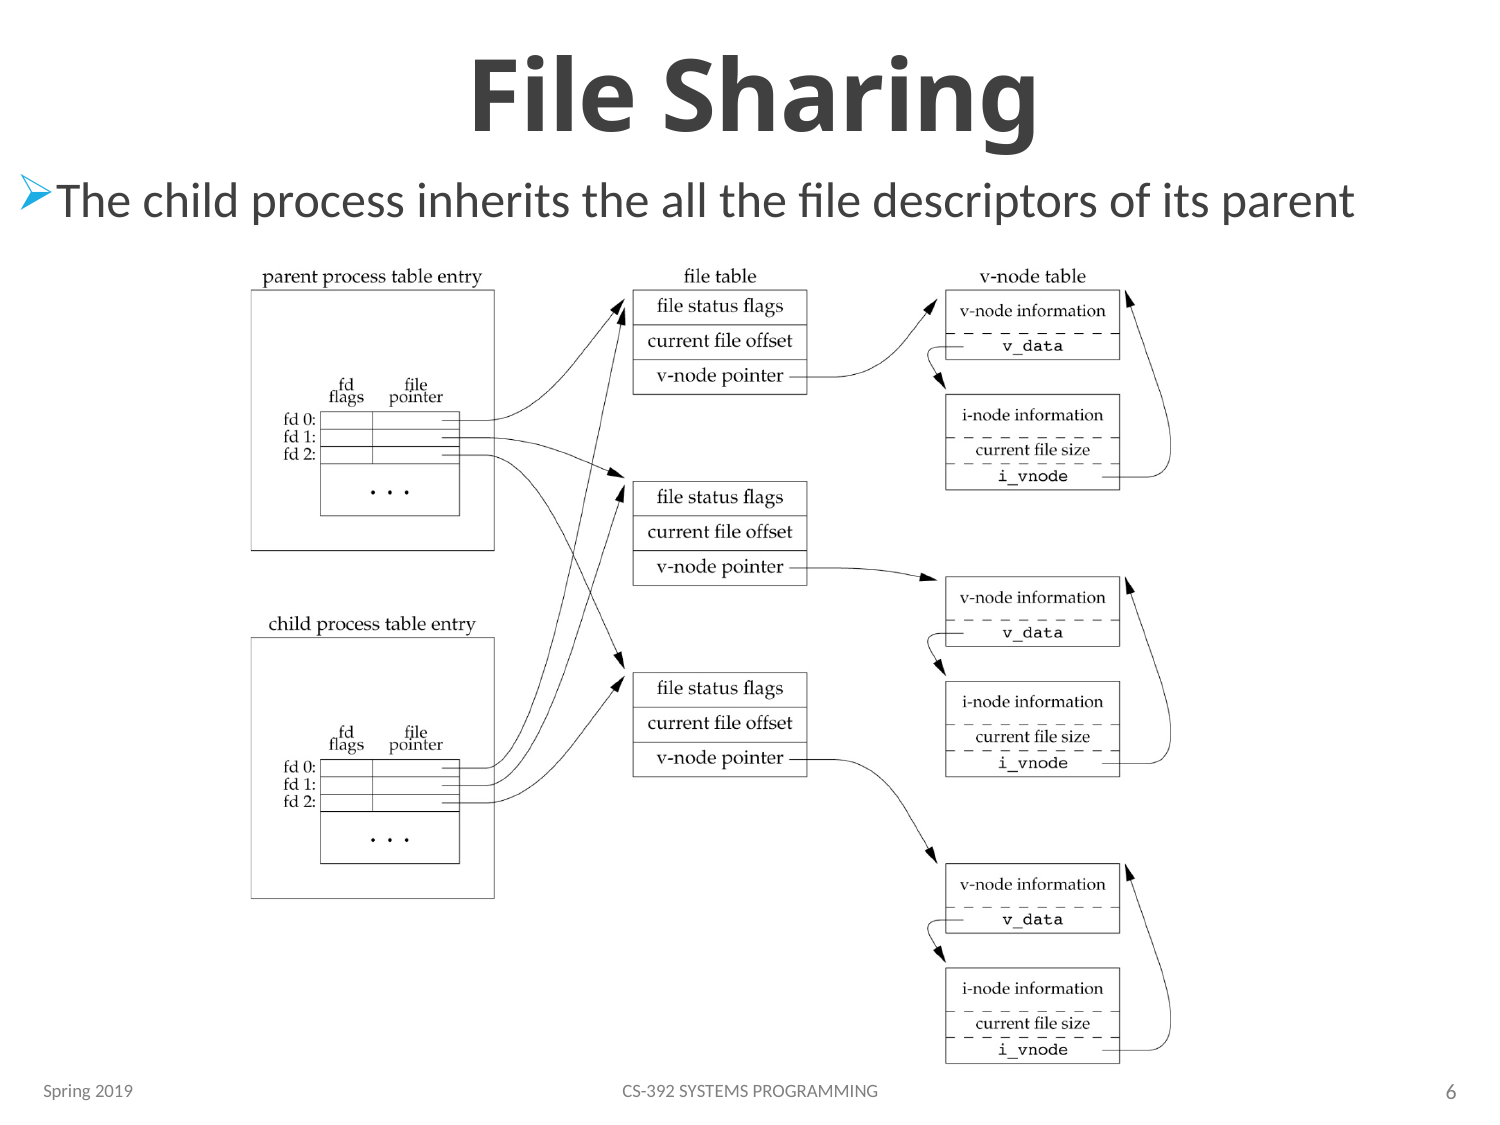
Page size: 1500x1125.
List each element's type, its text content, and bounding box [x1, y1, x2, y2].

title File Sharing [135, 5, 1373, 160]
picture [250, 267, 1172, 1073]
list The child process inherits the all the file descriptors of its parent [16, 166, 1460, 959]
slide_number Spring 2019 [28, 1059, 333, 1120]
footer CS-392 Systems Programming [453, 1081, 1047, 1120]
slide_number 6 [1310, 1060, 1472, 1121]
